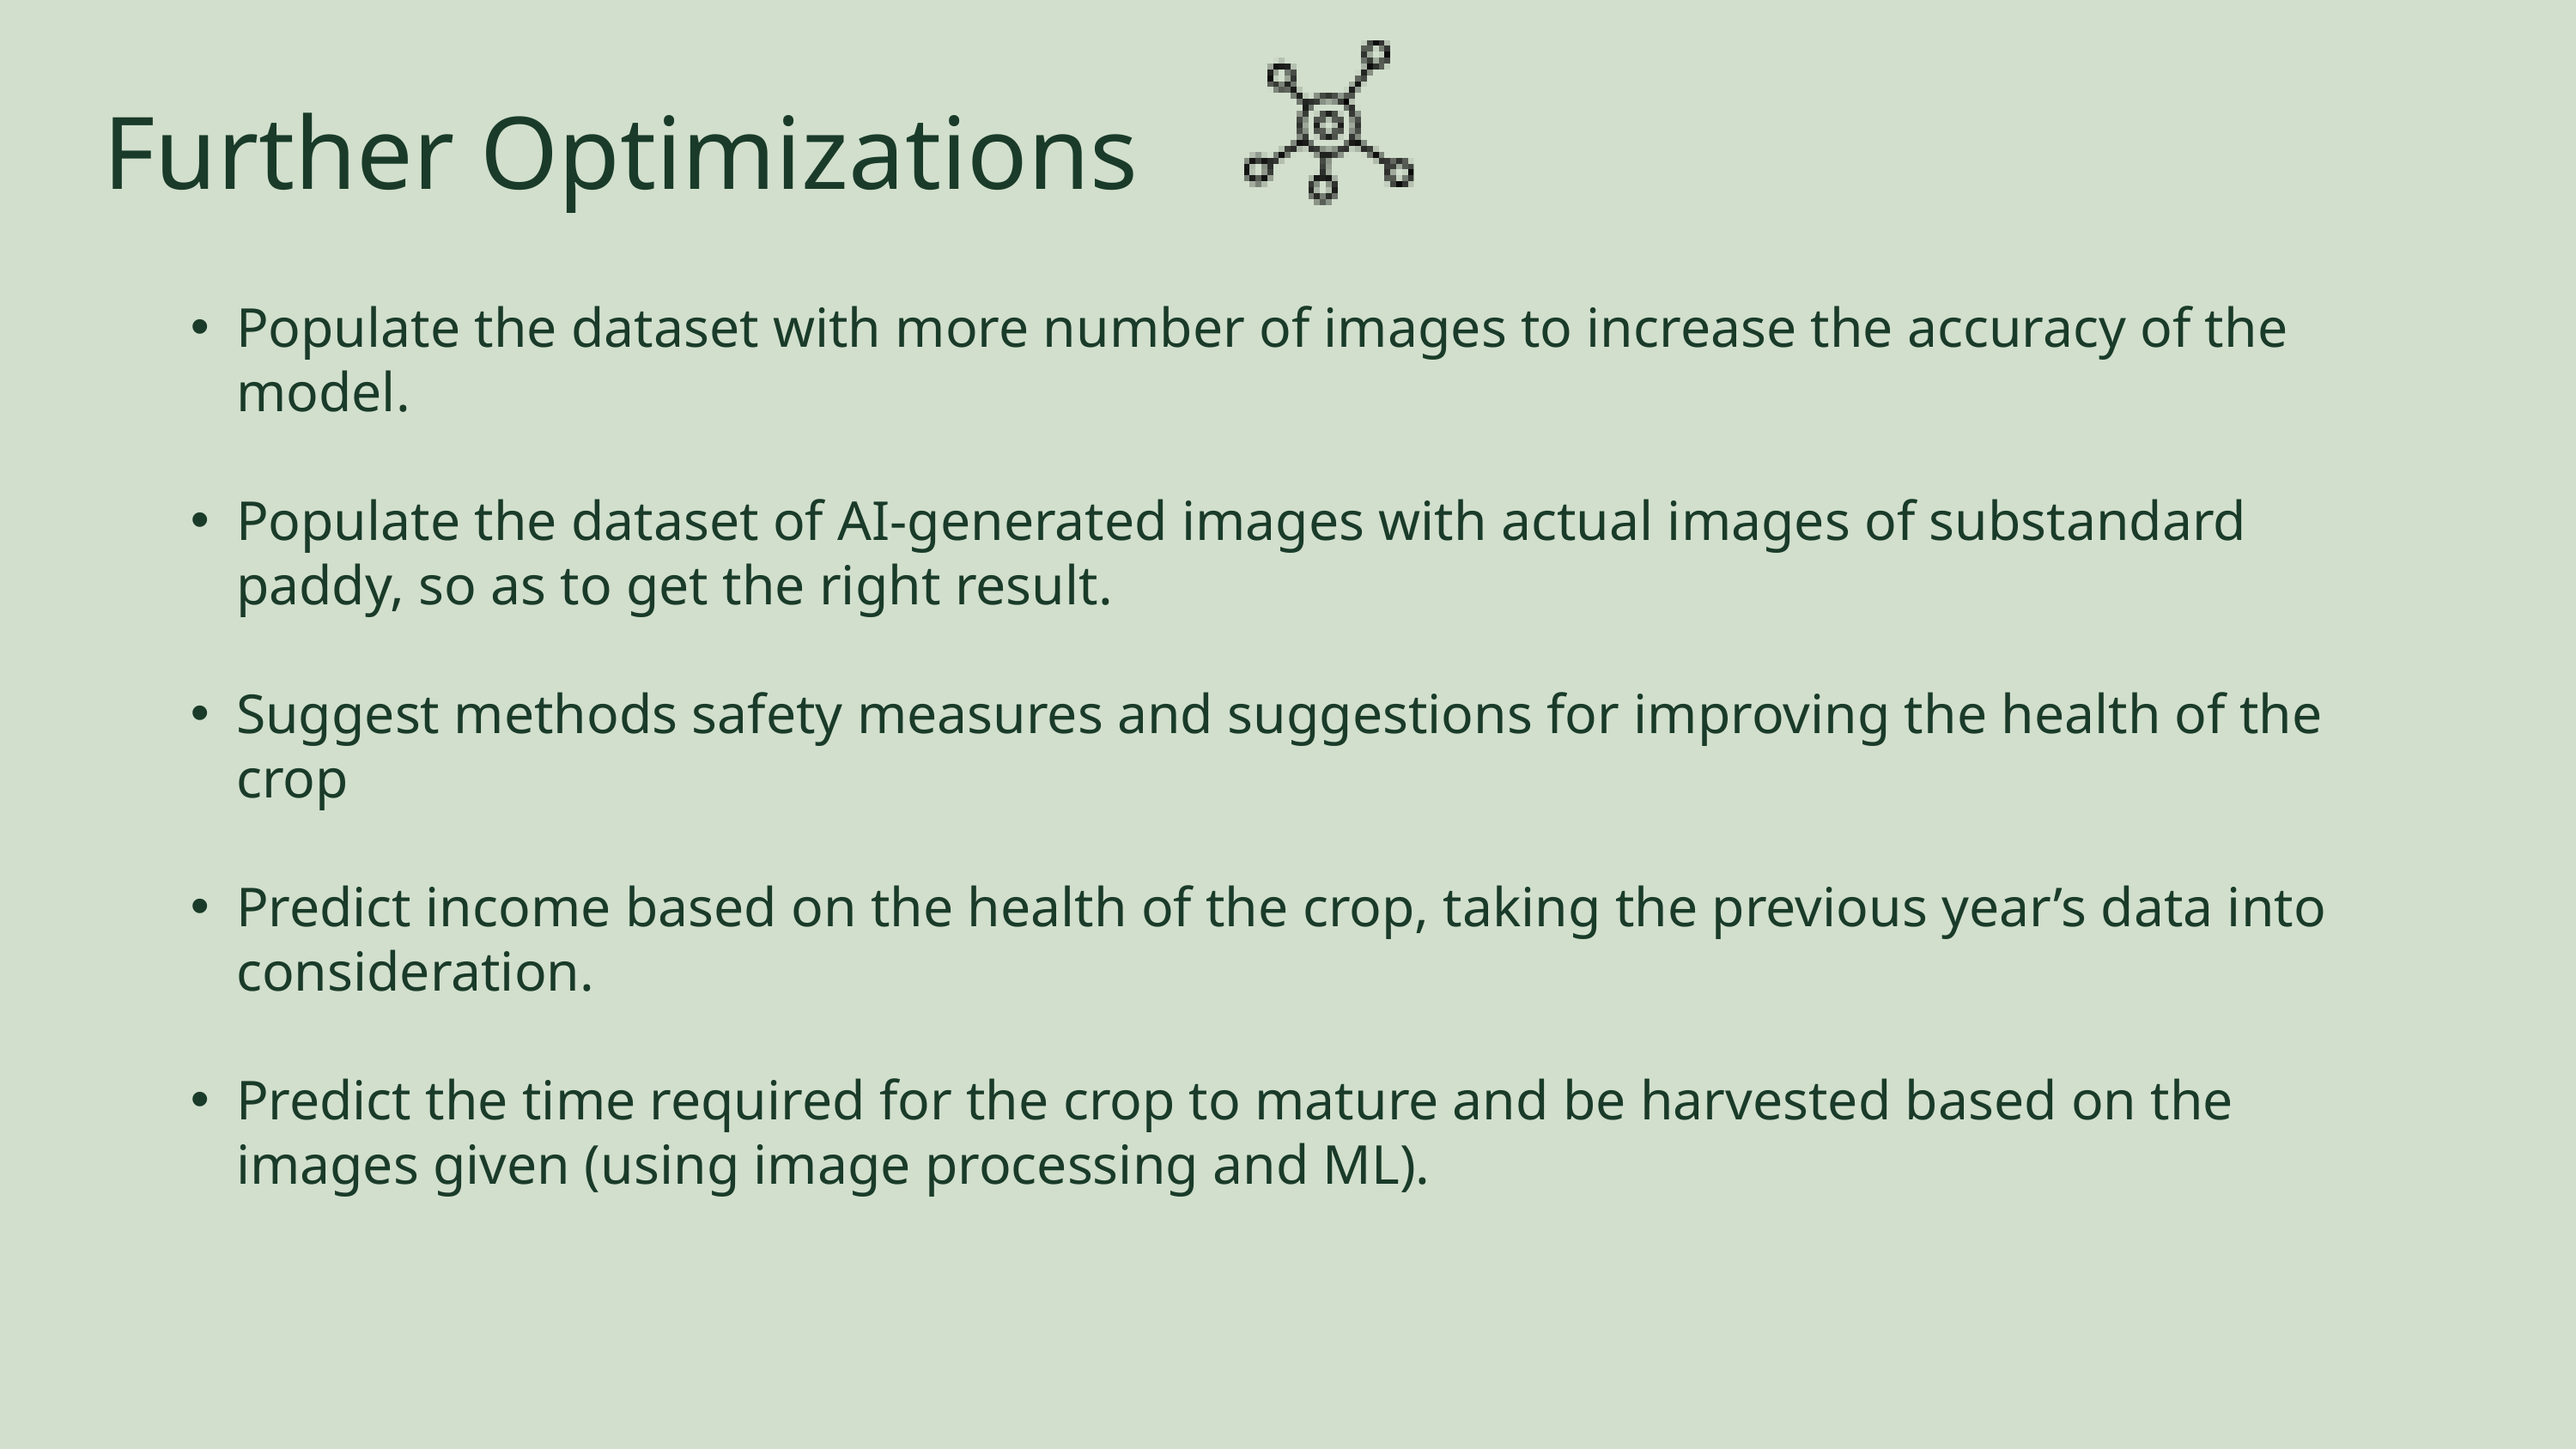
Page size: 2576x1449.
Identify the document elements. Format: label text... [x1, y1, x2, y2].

text_box [1244, 40, 1414, 69]
text_box Further Optimizations [103, 69, 1660, 209]
text_box Populate the dataset with more number of images to increase the accuracy of the model. Populate the dataset of AI-generated images with actual images of substandard paddy, so as to get the right result. Suggest methods safety measures and suggestions for improving the health of the crop Predict income based on the health of the crop, taking the previous year’s data into consideration. Predict the time required for the crop to mature and be harvested based on the images given (using image processing and ML). [144, 294, 2416, 1325]
